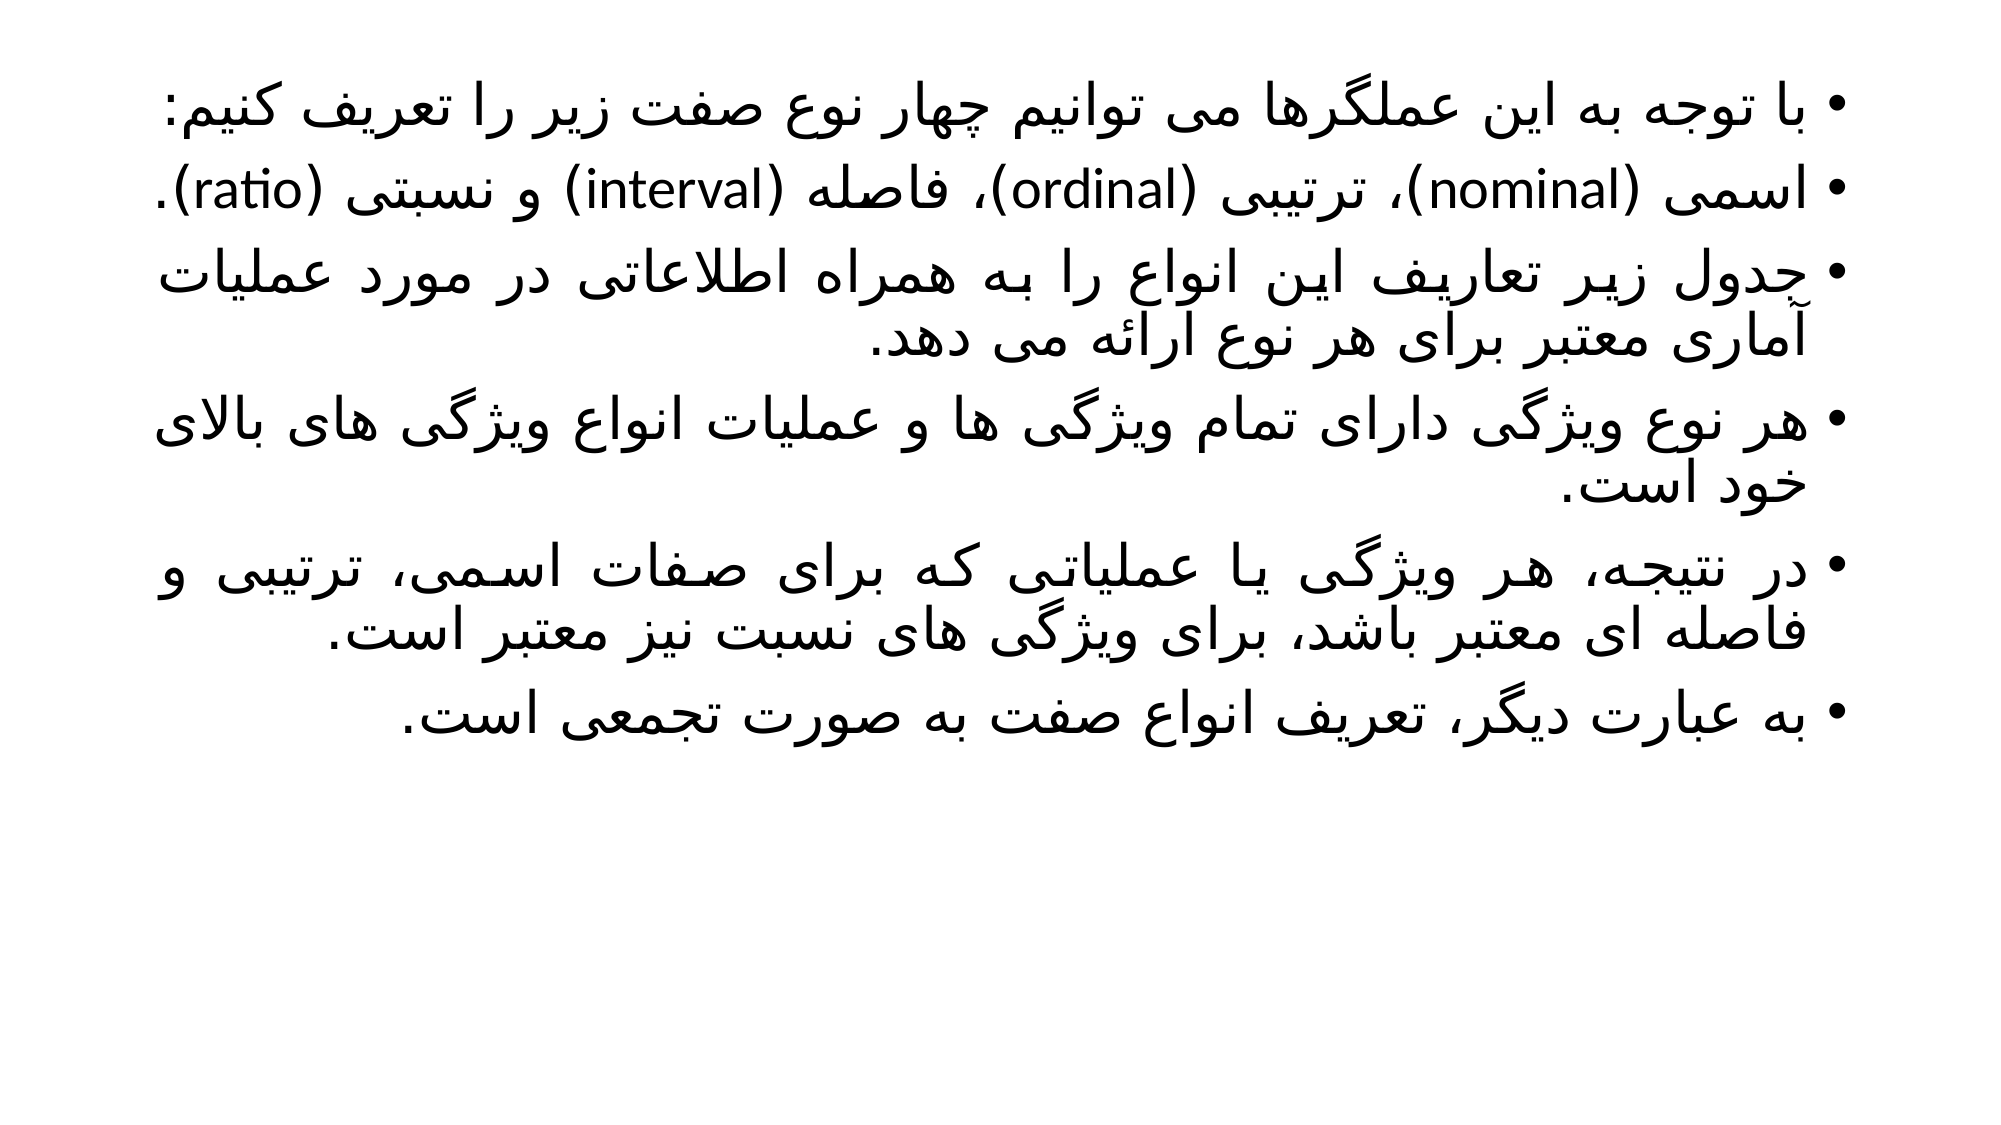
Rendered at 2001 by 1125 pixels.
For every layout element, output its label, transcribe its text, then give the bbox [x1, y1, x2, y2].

list با توجه به این عملگرها می توانیم چهار نوع صفت زیر را تعریف کنیم: اسمی (nominal)، ترتیبی (ordinal)، فاصله (interval) و نسبتی (ratio). جدول زیر تعاریف این انواع را به همراه اطلاعاتی در مورد عملیات آماری معتبر برای هر نوع ارائه می دهد. هر نوع ویژگی دارای تمام ویژگی ها و عملیات انواع ویژگی های بالای خود است. در نتیجه، هر ویژگی یا عملیاتی که برای صفات اسمی، ترتیبی و فاصله ای معتبر باشد، برای ویژگی های نسبت نیز معتبر است. به عبارت دیگر، تعریف انواع صفت به صورت تجمعی است. [137, 67, 1863, 1014]
